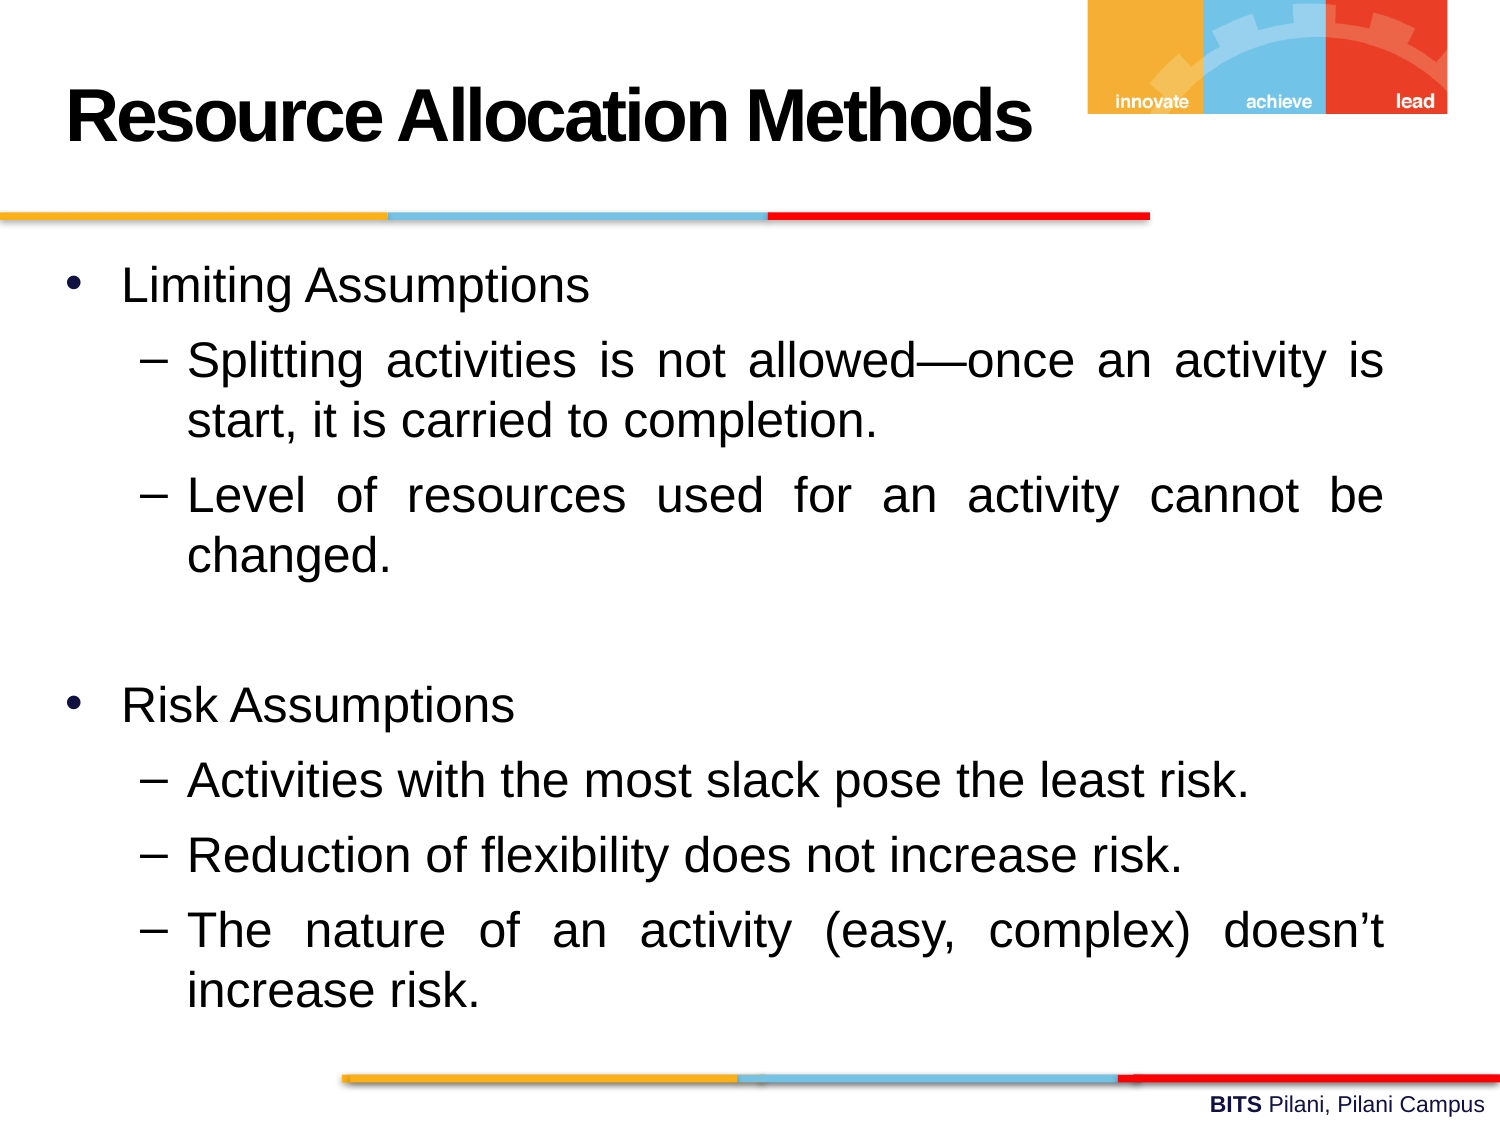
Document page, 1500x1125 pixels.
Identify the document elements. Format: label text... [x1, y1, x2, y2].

picture [1087, 0, 1448, 114]
list Limiting Assumptions Splitting activities is not allowed—once an activity is start, it is carried to completion. Level of resources used for an activity cannot be changed. Risk Assumptions Activities with the most slack pose the least risk. Reduction of flexibility does not increase risk. The nature of an activity (easy, complex) doesn’t increase risk. [50, 245, 1400, 988]
list Resource Allocation Methods [50, 24, 1088, 213]
